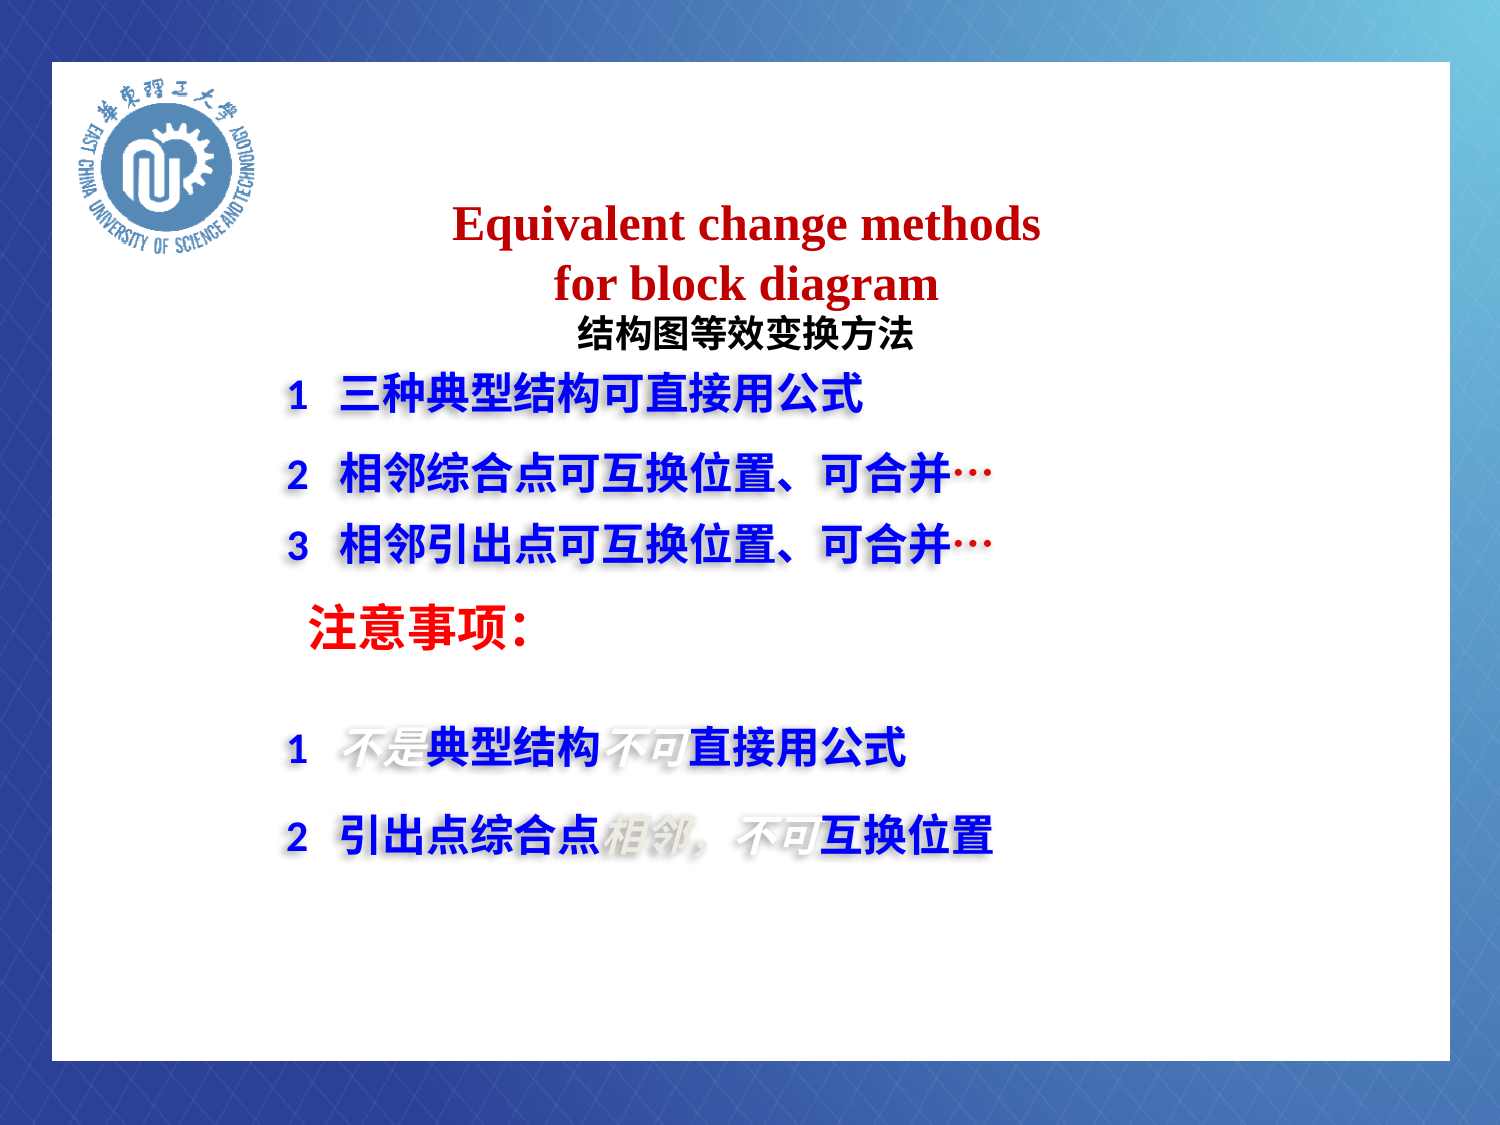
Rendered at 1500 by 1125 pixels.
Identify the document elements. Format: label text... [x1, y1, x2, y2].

title Equivalent change methods for block diagram 结构图等效变换方法 [404, 225, 1090, 320]
text_box 2 引出点综合点相邻，不可互换位置 [271, 800, 1322, 868]
text_box 3 相邻引出点可互换位置、可合并… [271, 509, 1313, 577]
text_box 1 三种典型结构可直接用公式 [271, 358, 1116, 426]
text_box 注意事项： [257, 589, 634, 664]
picture [0, 0, 1500, 1125]
text_box 1 不是典型结构不可直接用公式 [271, 712, 1190, 780]
text_box 2 相邻综合点可互换位置、可合并… [271, 438, 1313, 506]
